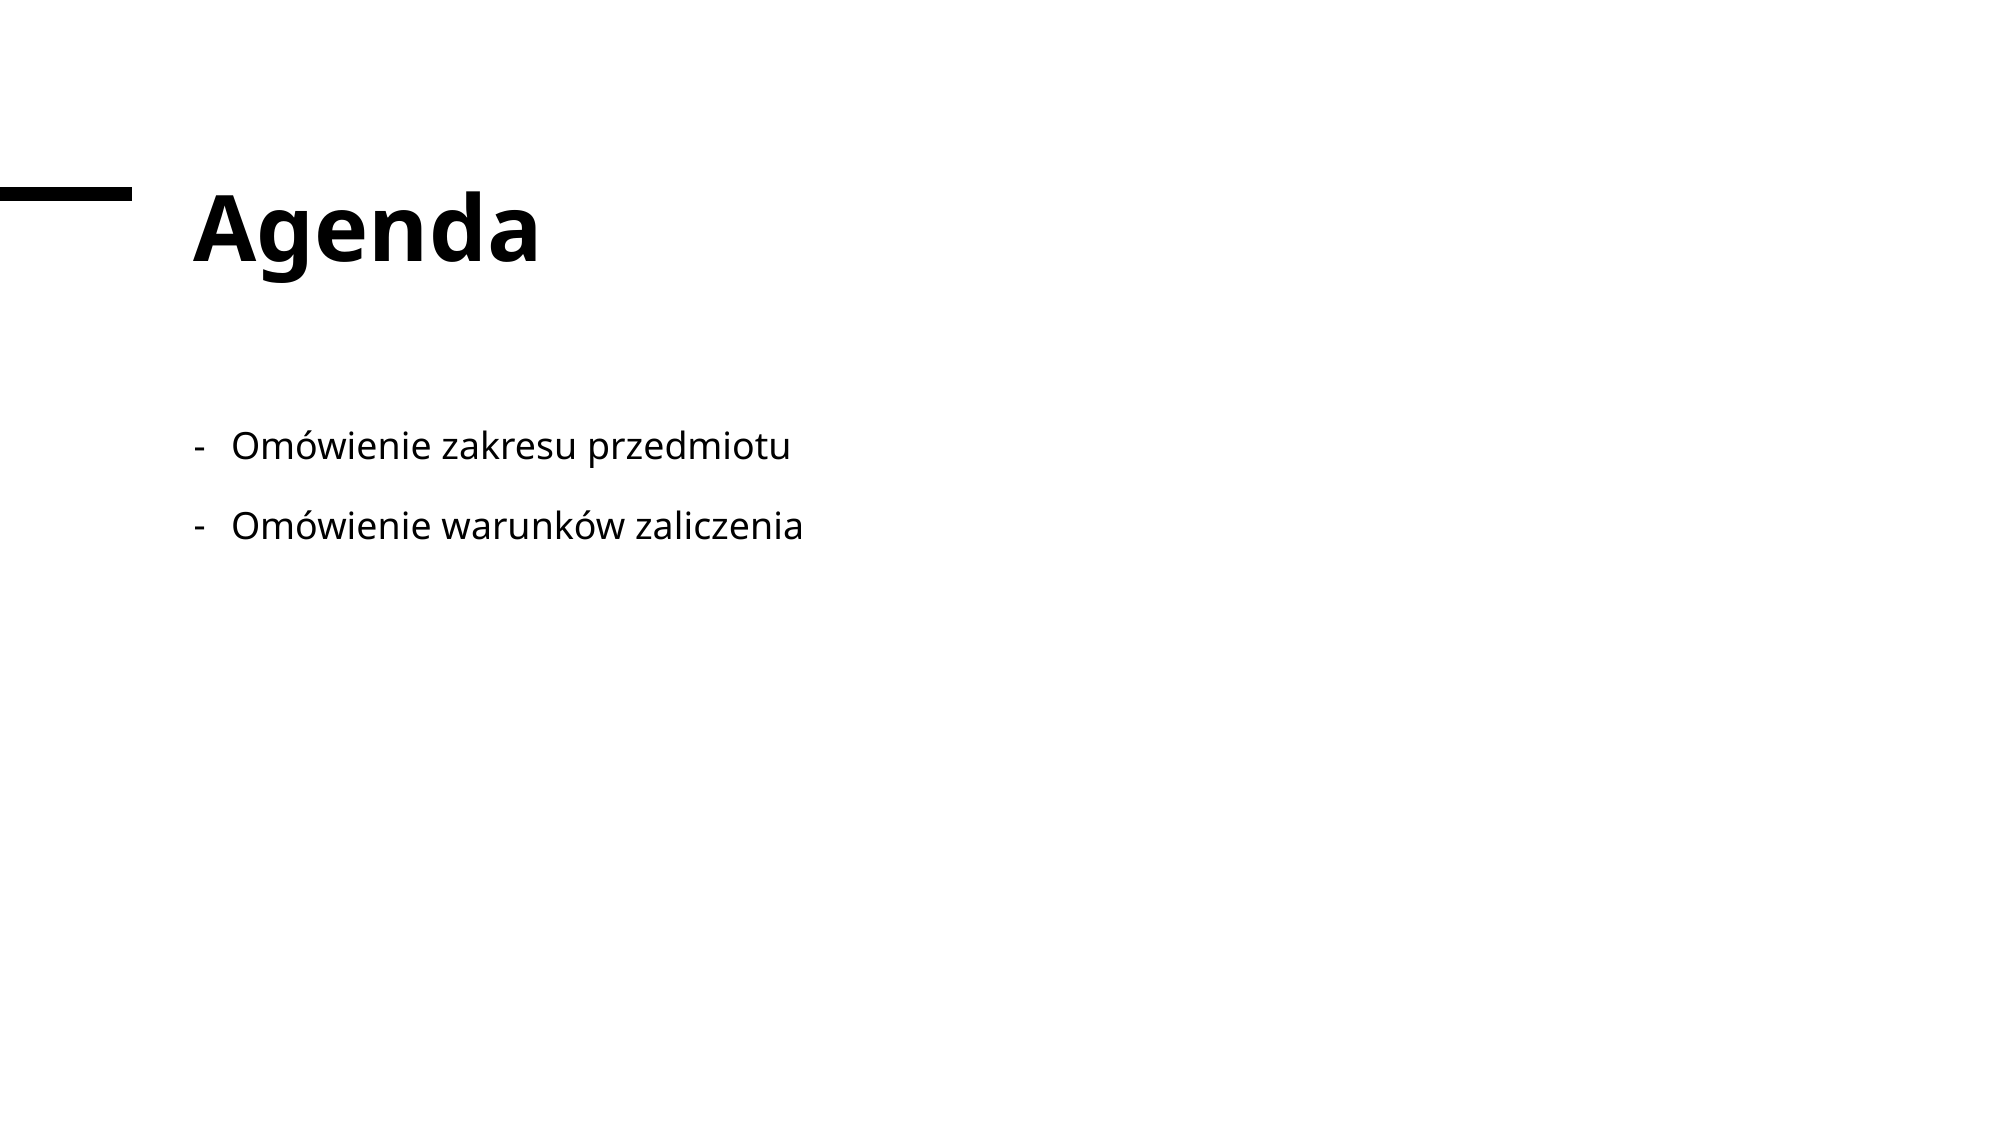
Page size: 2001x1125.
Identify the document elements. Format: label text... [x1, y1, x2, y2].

title Agenda [178, 178, 1807, 392]
list Omówienie zakresu przedmiotu Omówienie warunków zaliczenia [178, 401, 1807, 1032]
